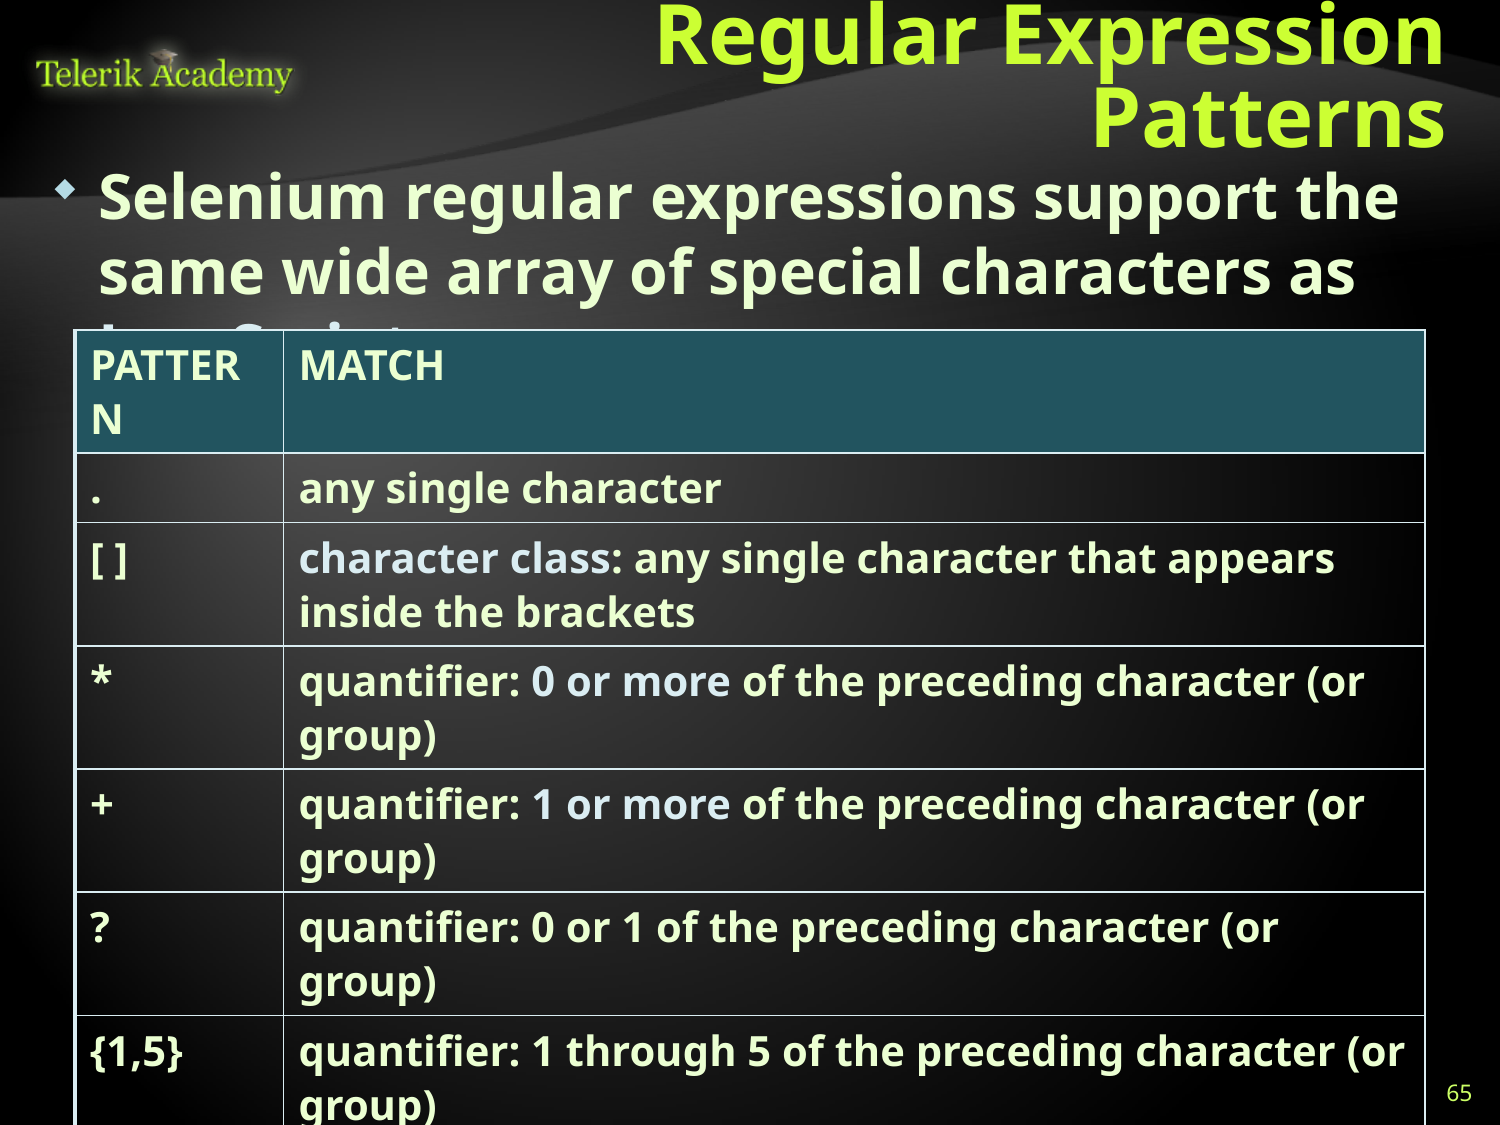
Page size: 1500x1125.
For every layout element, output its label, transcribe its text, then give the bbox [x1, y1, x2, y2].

table_cell {1,5} [77, 1016, 283, 1125]
title Regular Expression Patterns [300, 12, 1463, 149]
table_cell quantifier: 1 through 5 of the preceding character (or group) [284, 1016, 1424, 1125]
table_header MATCH [284, 331, 1424, 452]
table_cell ? [77, 893, 283, 1015]
table_cell quantifier: 0 or more of the preceding character (or group) [284, 647, 1424, 768]
picture [0, 0, 1500, 1125]
picture [24, 37, 300, 108]
table_cell quantifier: 1 or more of the preceding character (or group) [284, 770, 1424, 891]
table_cell . [77, 454, 283, 522]
table_cell [ ] [77, 523, 283, 645]
table_cell * [77, 647, 283, 768]
table_cell any single character [284, 454, 1424, 522]
table_header PATTERN [77, 331, 283, 452]
table_cell quantifier: 0 or 1 of the preceding character (or group) [284, 893, 1424, 1015]
table_cell character class: any single character that appears inside the brackets [284, 523, 1424, 645]
slide_number 65 [1426, 1074, 1488, 1113]
list Selenium regular expressions support the same wide array of special characters as JavaScript : [37, 149, 1463, 338]
table_cell + [77, 770, 283, 891]
